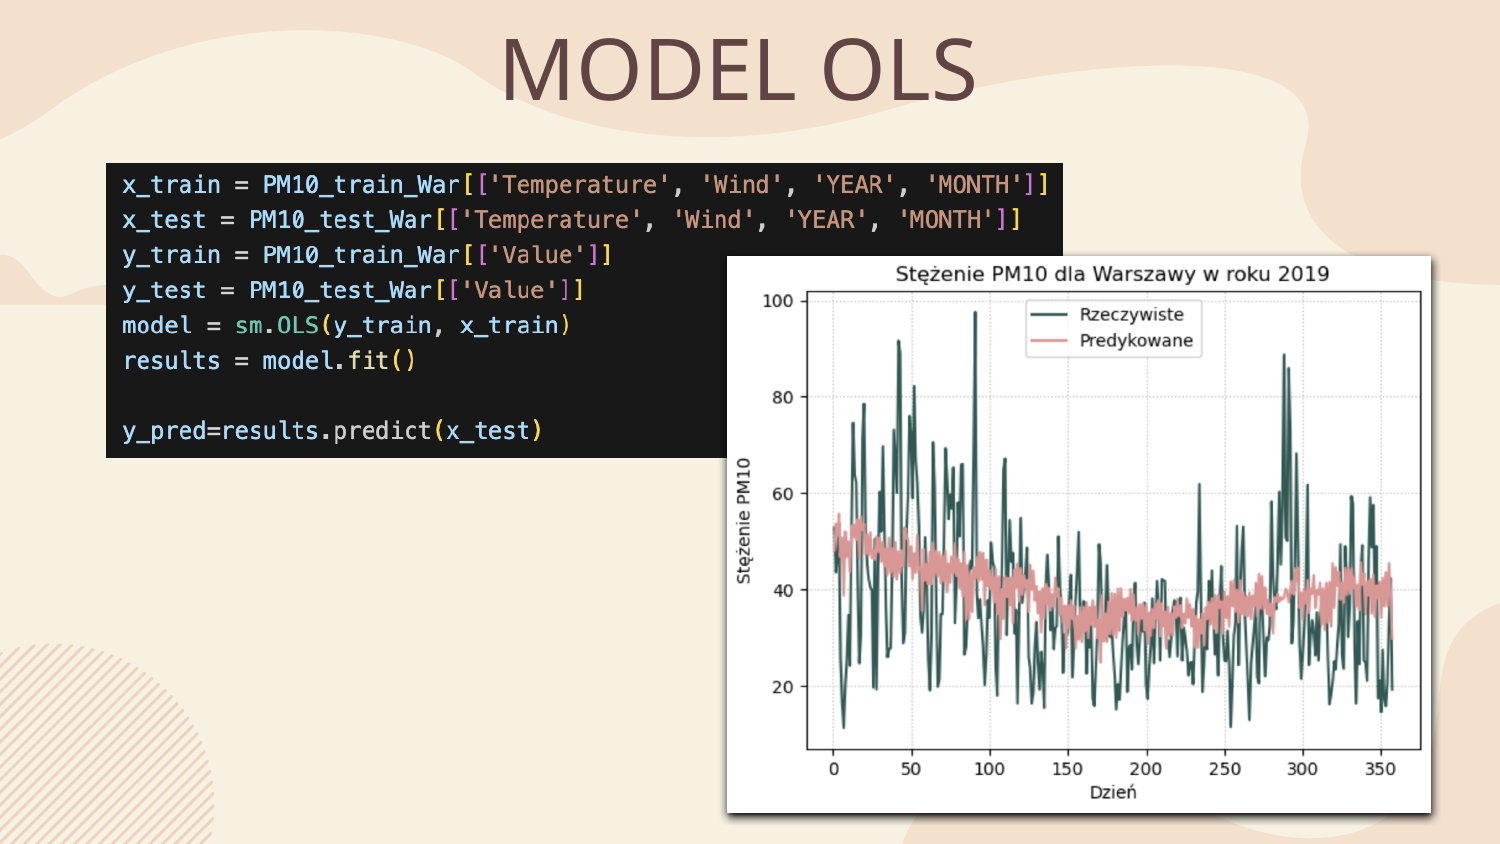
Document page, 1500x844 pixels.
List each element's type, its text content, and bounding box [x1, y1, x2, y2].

picture [106, 163, 1432, 813]
title MODEL OLS [85, 0, 1415, 94]
